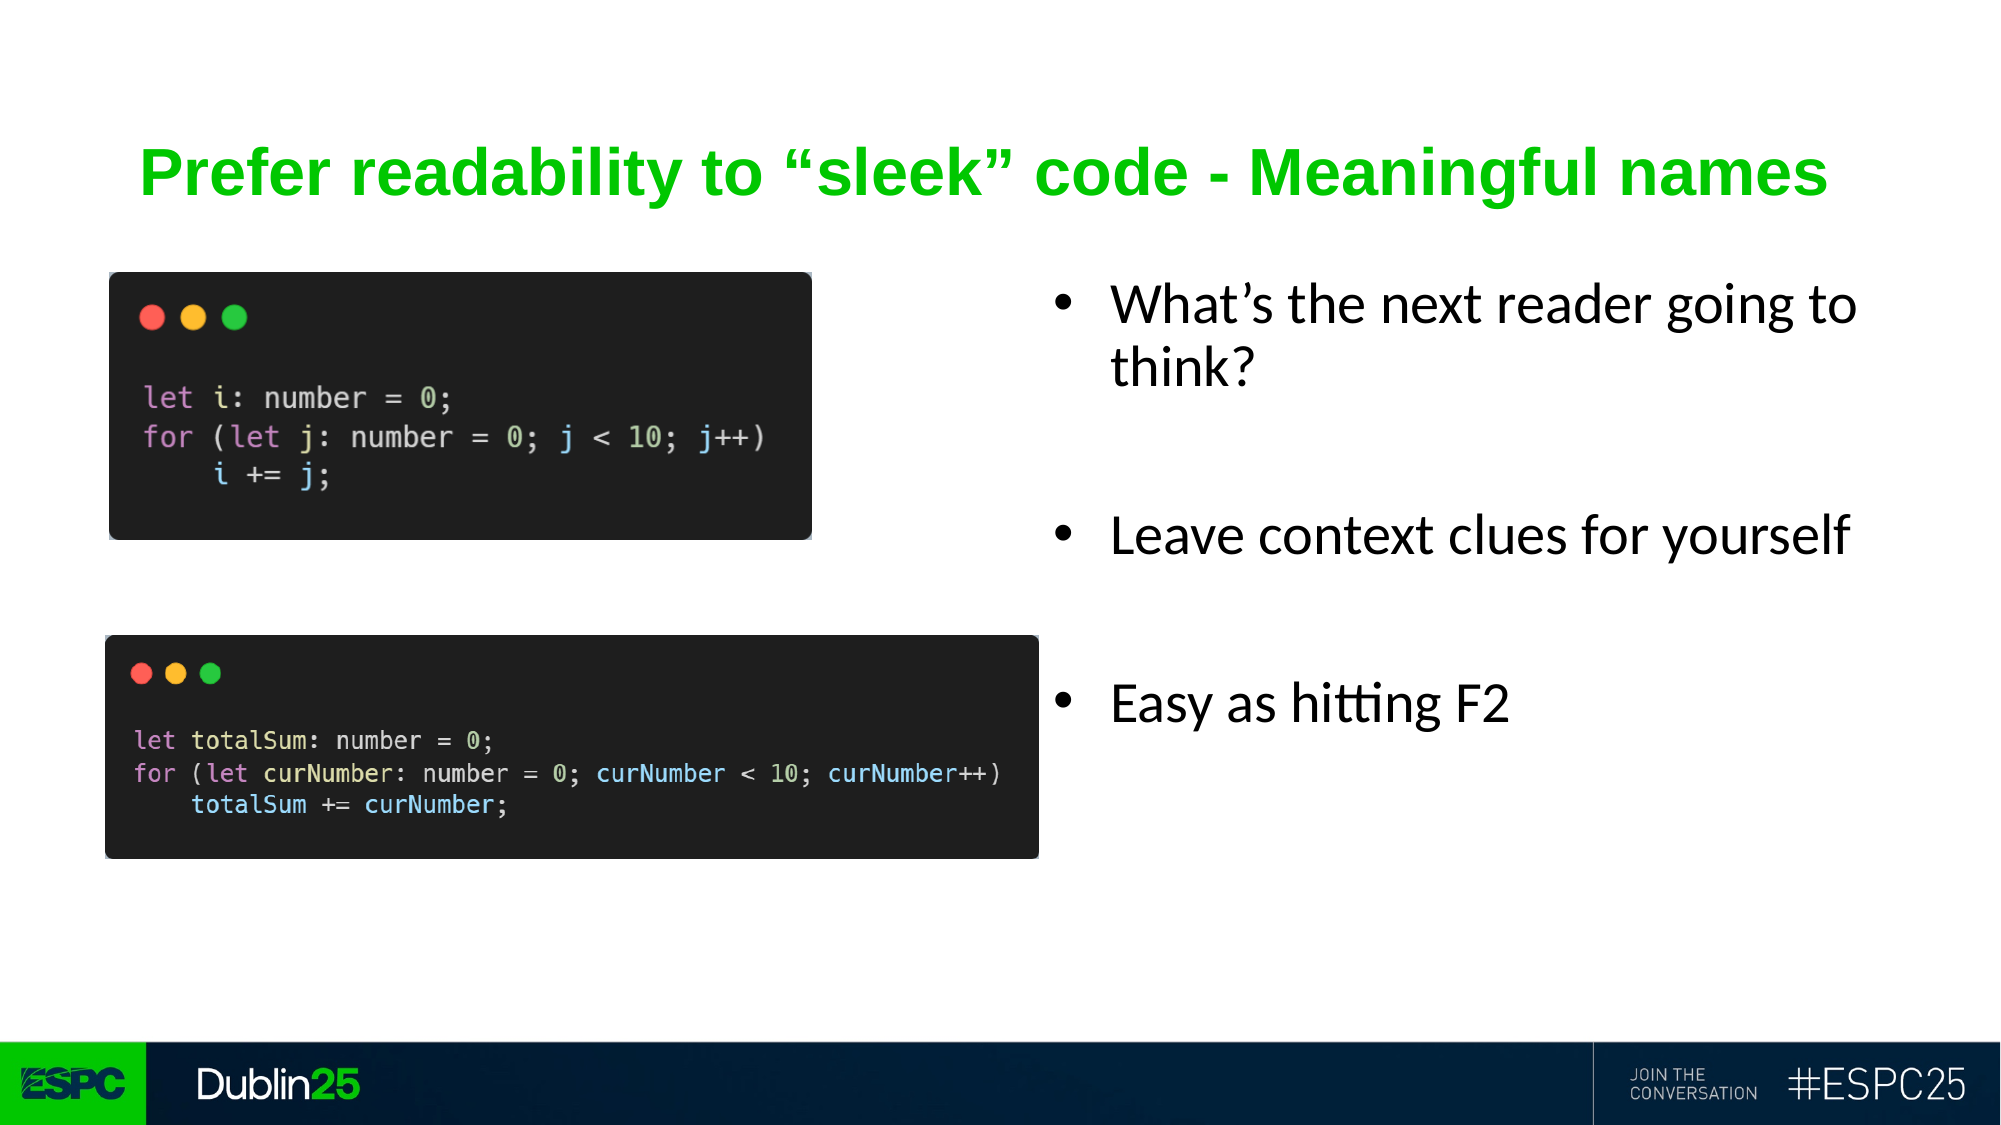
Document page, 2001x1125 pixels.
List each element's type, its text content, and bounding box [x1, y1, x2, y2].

title Prefer readability to “sleek” code - Meaningful names [124, 130, 1885, 250]
text_box What’s the next reader going to think? Leave context clues for yourself Easy as hitting F2 [1039, 266, 2000, 864]
picture [0, 0, 2001, 1125]
